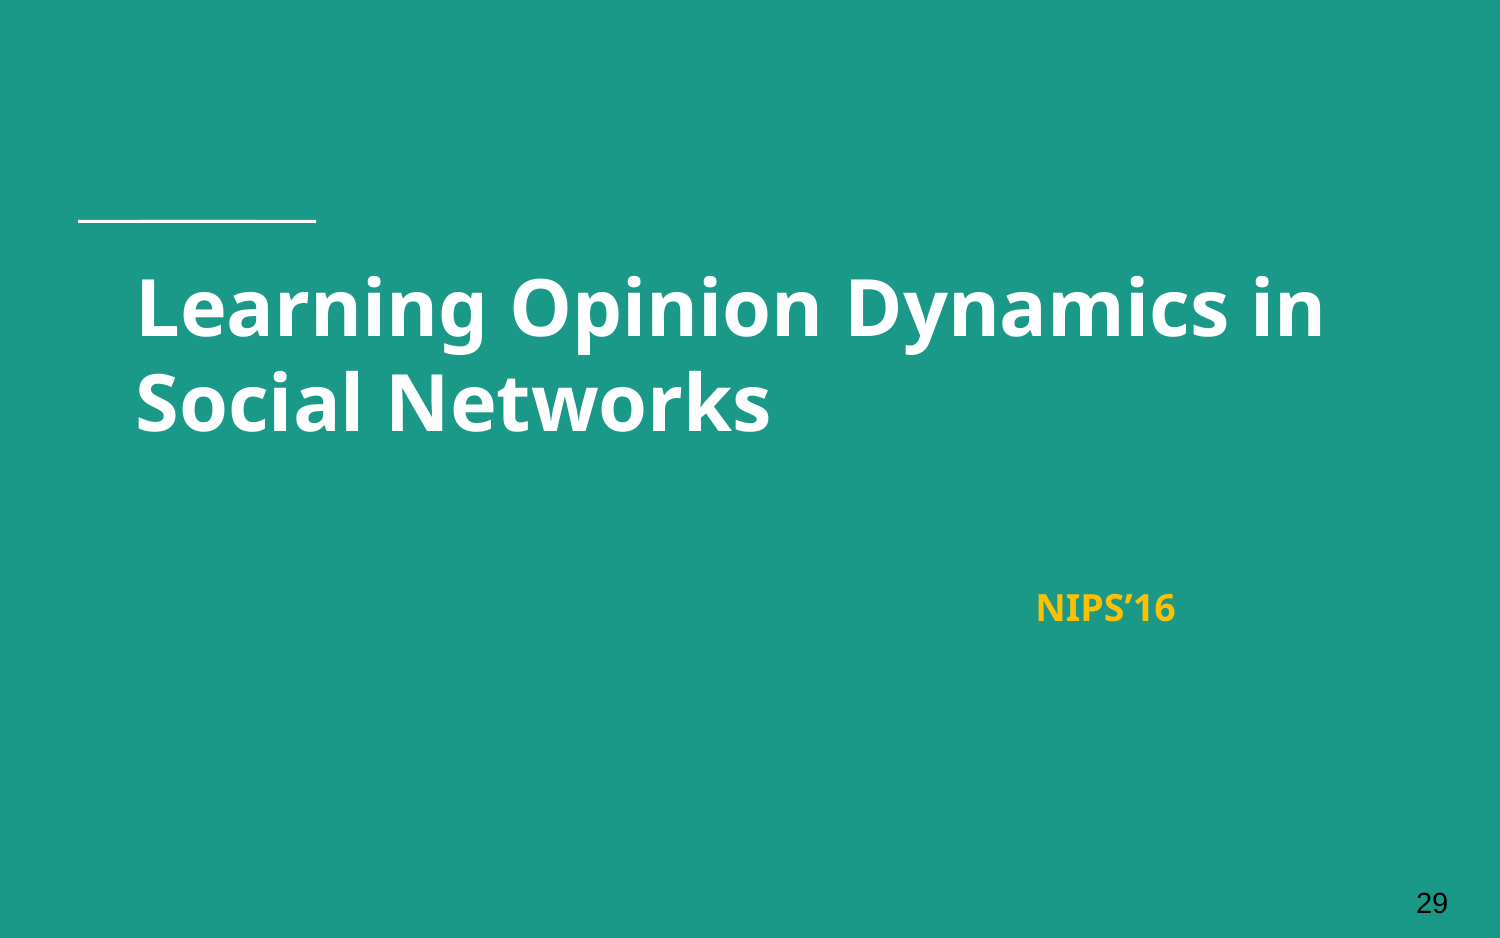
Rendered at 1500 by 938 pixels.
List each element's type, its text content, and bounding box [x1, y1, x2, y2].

slide_number 29 [1400, 865, 1491, 938]
title Learning Opinion Dynamics in Social Networks NIPS’16 [119, 241, 1381, 562]
